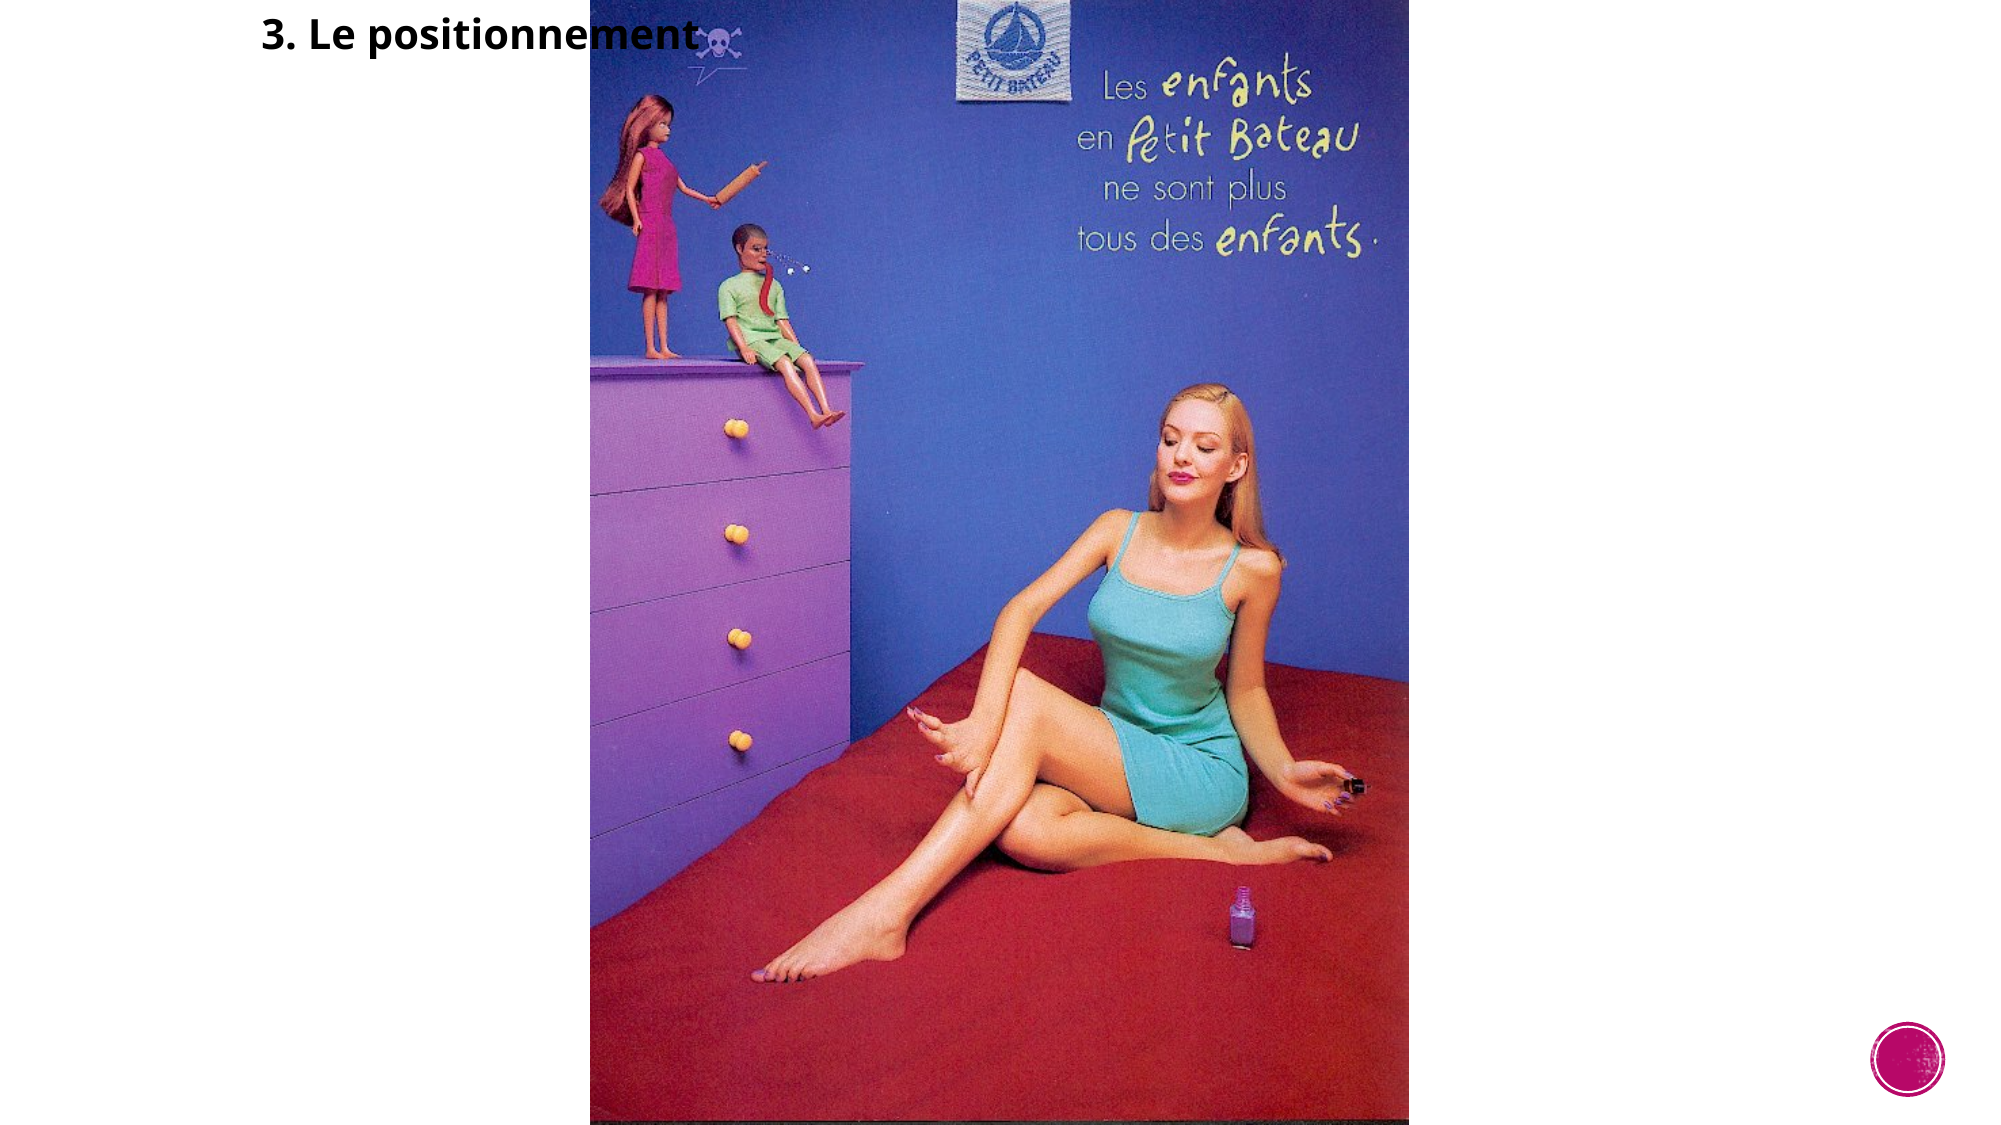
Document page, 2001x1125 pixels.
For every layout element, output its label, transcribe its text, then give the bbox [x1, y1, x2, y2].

picture [590, 0, 1409, 1125]
text_box 3. Le positionnement [246, 0, 590, 65]
